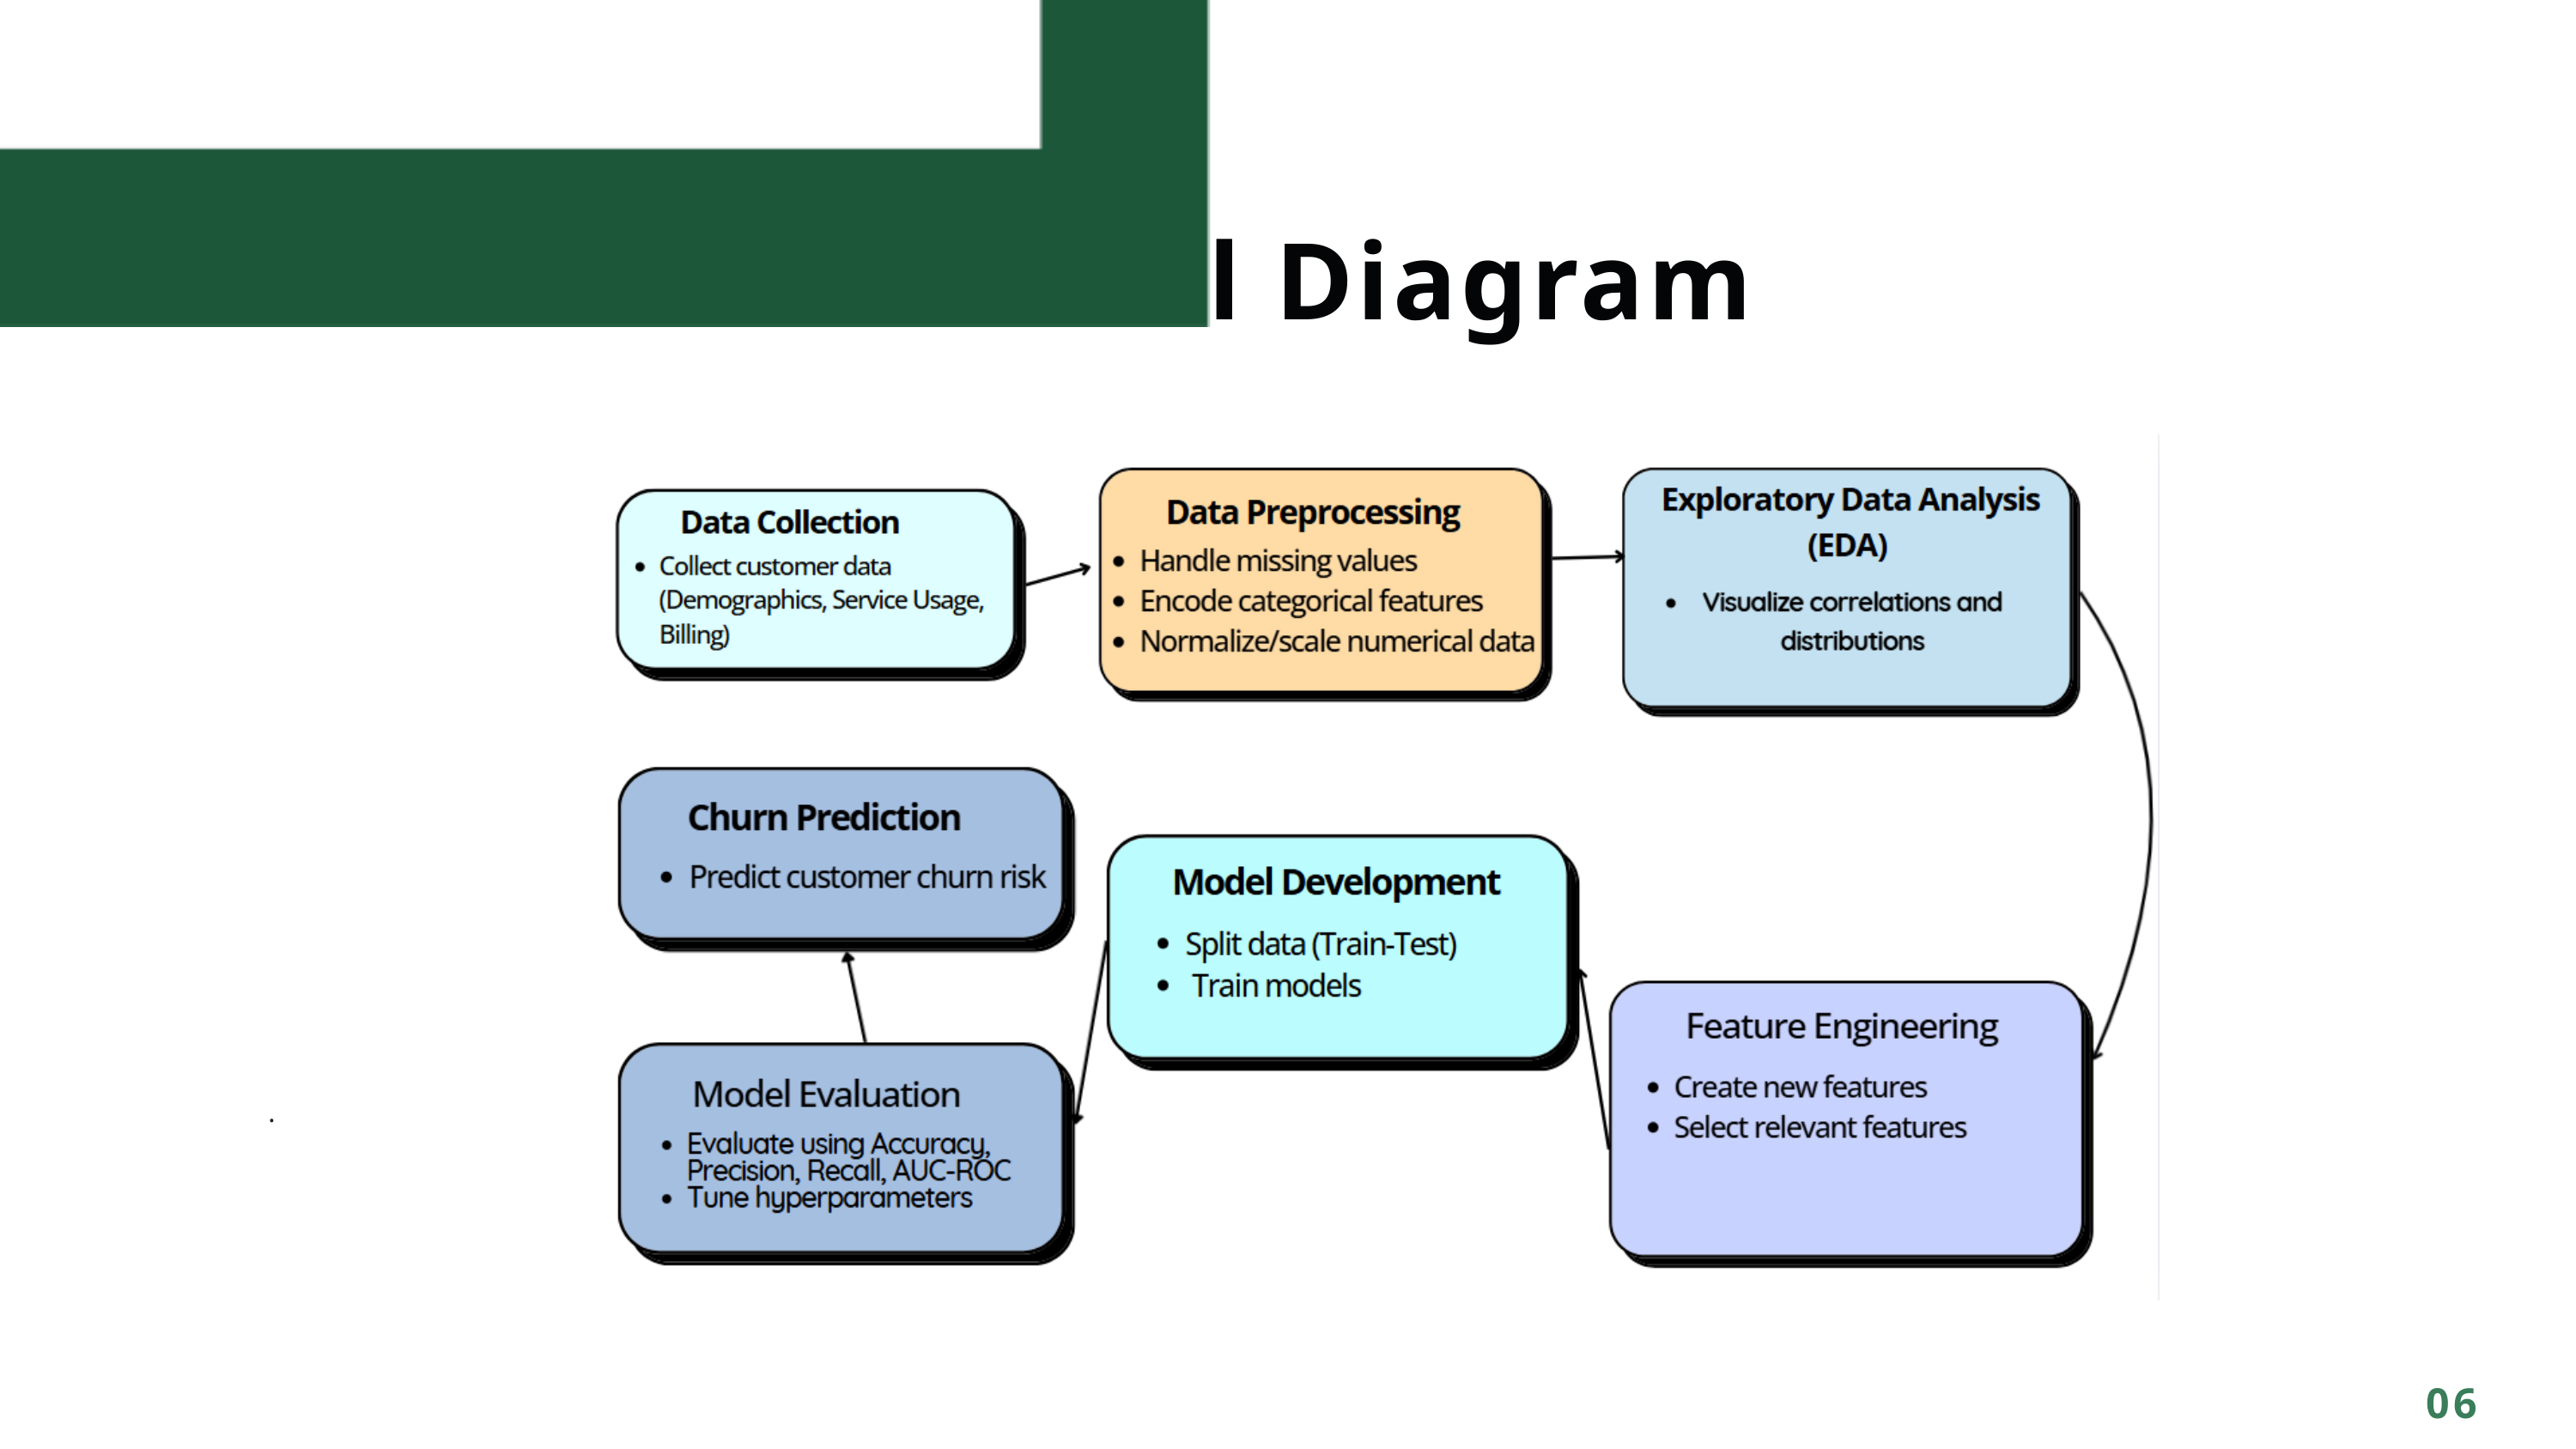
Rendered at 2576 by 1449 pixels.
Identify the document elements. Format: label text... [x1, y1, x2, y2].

text_box Model Diagram [899, 236, 1887, 342]
text_box . [268, 1090, 589, 1128]
picture [593, 433, 2160, 1300]
text_box [0, 0, 1211, 327]
text_box 06 [2425, 1369, 2576, 1428]
